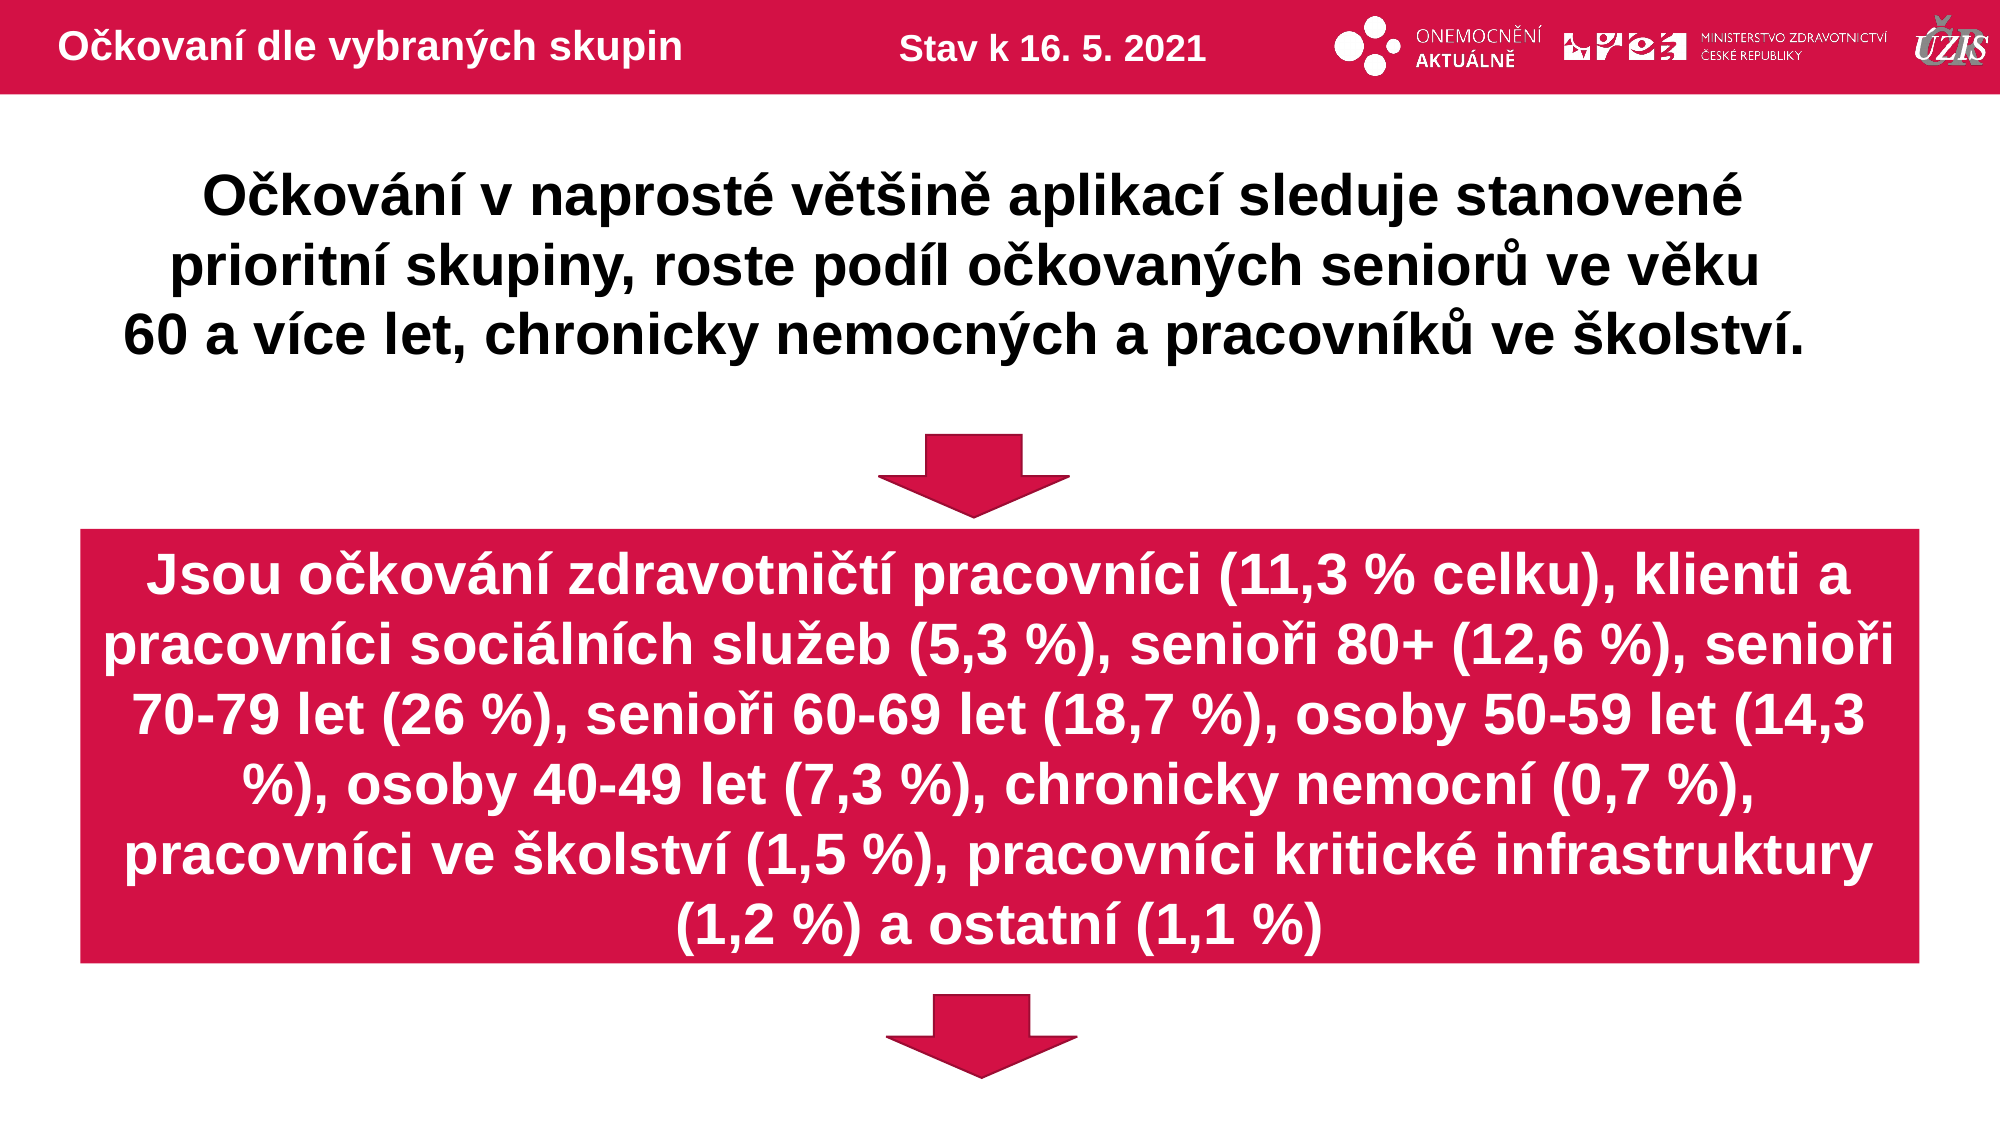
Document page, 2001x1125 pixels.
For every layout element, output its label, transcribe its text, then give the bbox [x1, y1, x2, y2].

text_box [878, 433, 1070, 519]
text_box [885, 994, 1078, 1080]
picture [1915, 15, 1989, 66]
text_box Očkování v naprosté většině aplikací sleduje stanovené prioritní skupiny, roste podíl očkovaných seniorů ve věku 60 a více let, chronicky nemocných a pracovníků ve školství. [105, 149, 1843, 374]
text_box Stav k 16. 5. 2021 [884, 16, 1329, 77]
text_box Jsou očkování zdravotničtí pracovníci (11,3 % celku), klienti a pracovníci sociálních služeb (5,3 %), senioři 80+ (12,6 %), senioři 70-79 let (26 %), senioři 60-69 let (18,7 %), osoby 50-59 let (14,3 %), osoby 40-49 let (7,3 %), chronicky nemocní (0,7 %), pracovníci ve školství (1,5 %), pracovníci kritické infrastruktury (1,2 %) a ostatní (1,1 %) [80, 528, 1920, 964]
picture [1334, 16, 1542, 76]
title Očkovaní dle vybraných skupin [42, 0, 1262, 95]
picture [1563, 31, 1888, 60]
